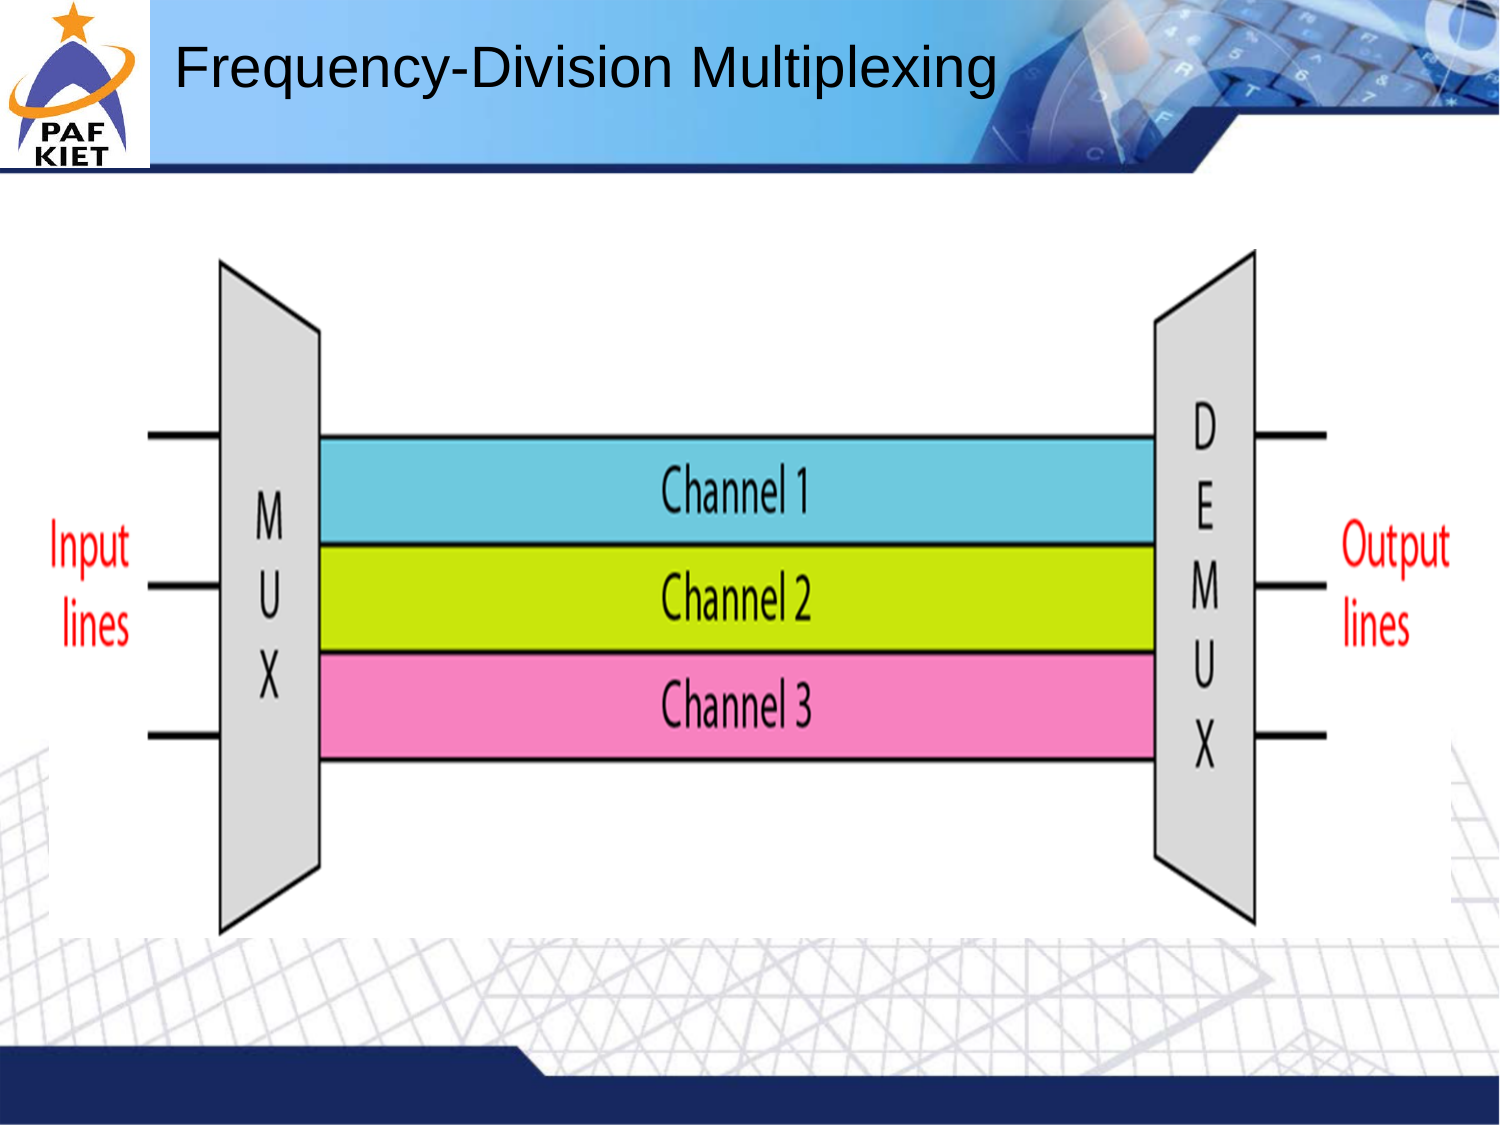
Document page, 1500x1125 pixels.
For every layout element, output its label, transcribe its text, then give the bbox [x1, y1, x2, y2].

picture [0, 0, 1500, 1125]
title Frequency-Division Multiplexing [175, 37, 1446, 198]
